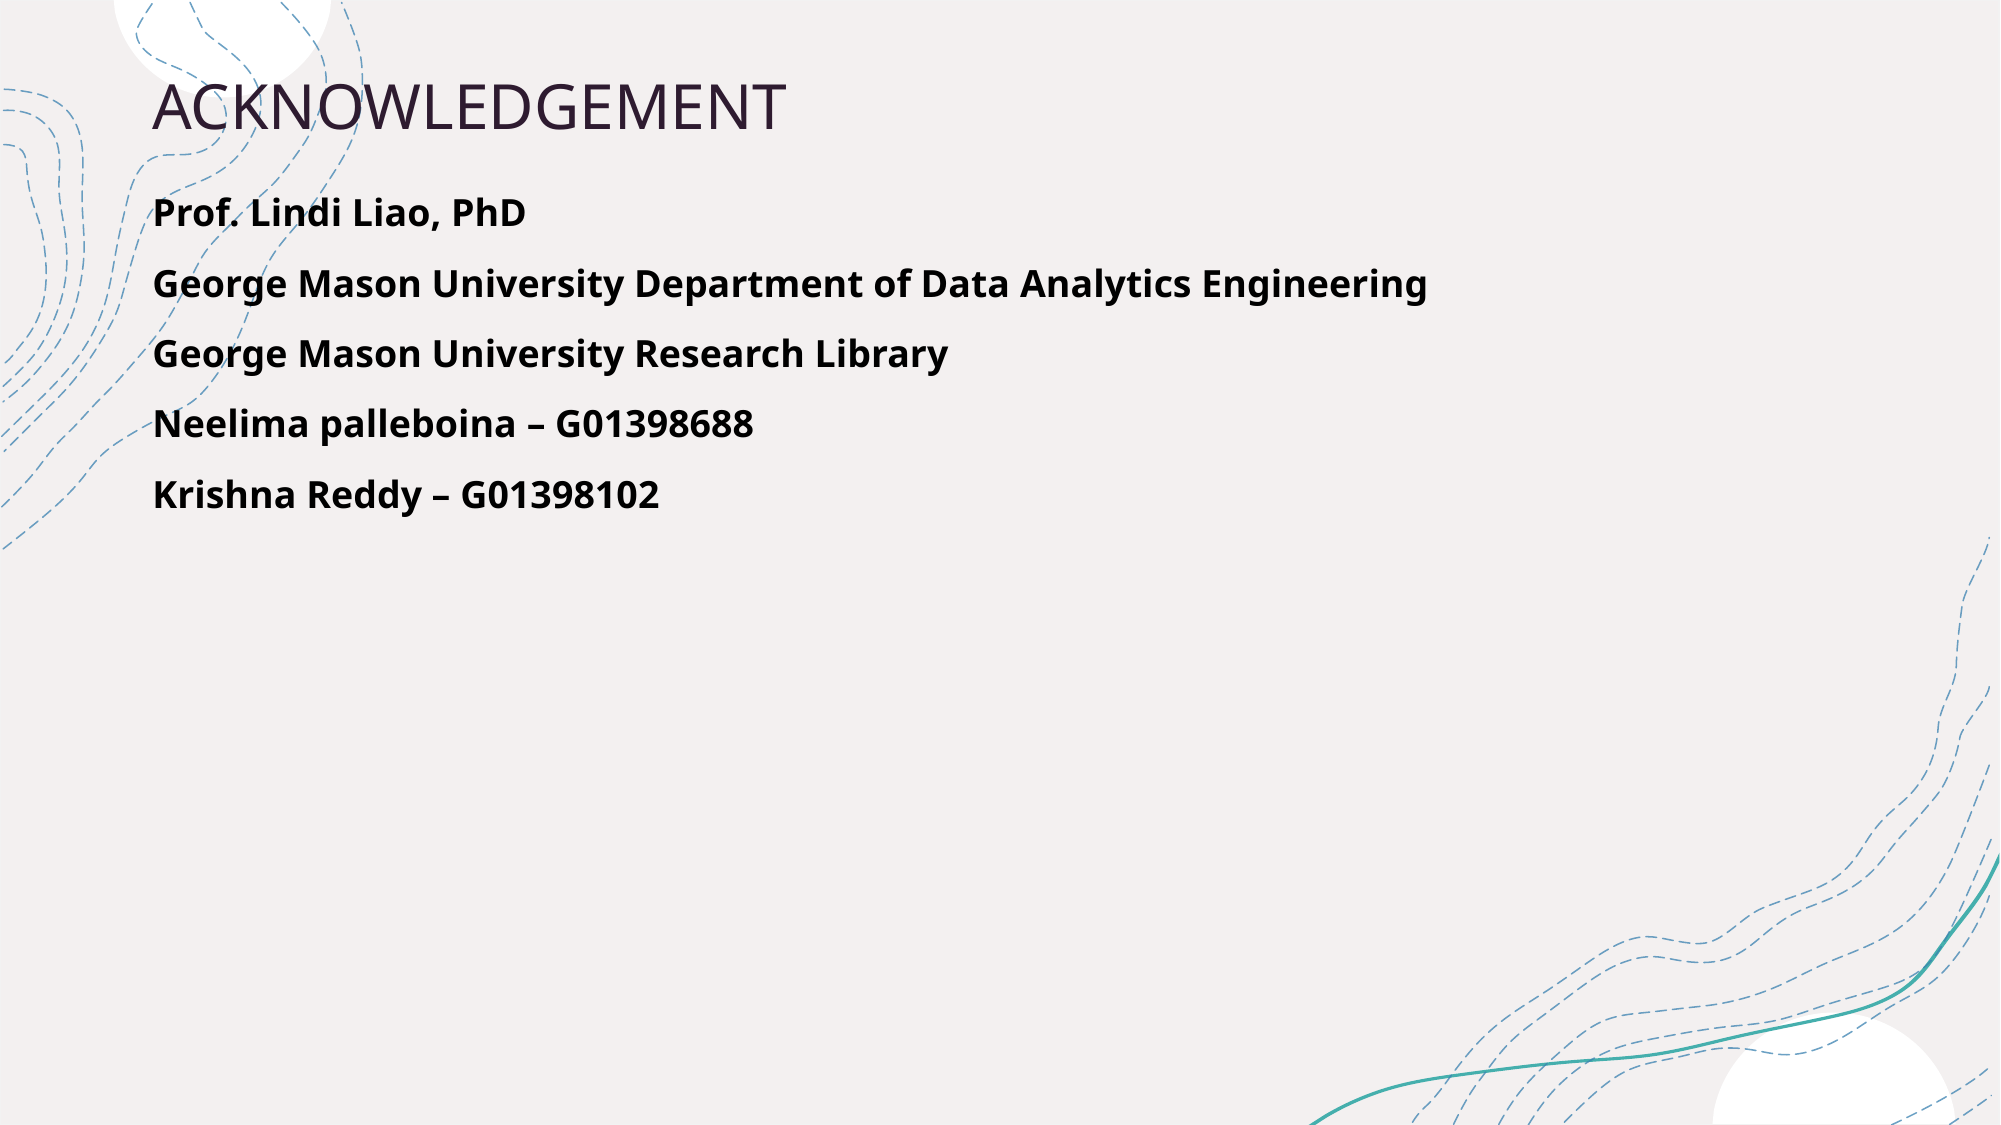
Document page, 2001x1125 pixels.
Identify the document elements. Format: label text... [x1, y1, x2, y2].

list Prof. Lindi Liao, PhD George Mason University Department of Data Analytics Engineering George Mason University Research Library Neelima palleboina – G01398688 Krishna Reddy – G01398102 [137, 177, 1863, 1014]
title ACKNOWLEDGEMENT [137, 59, 1863, 150]
